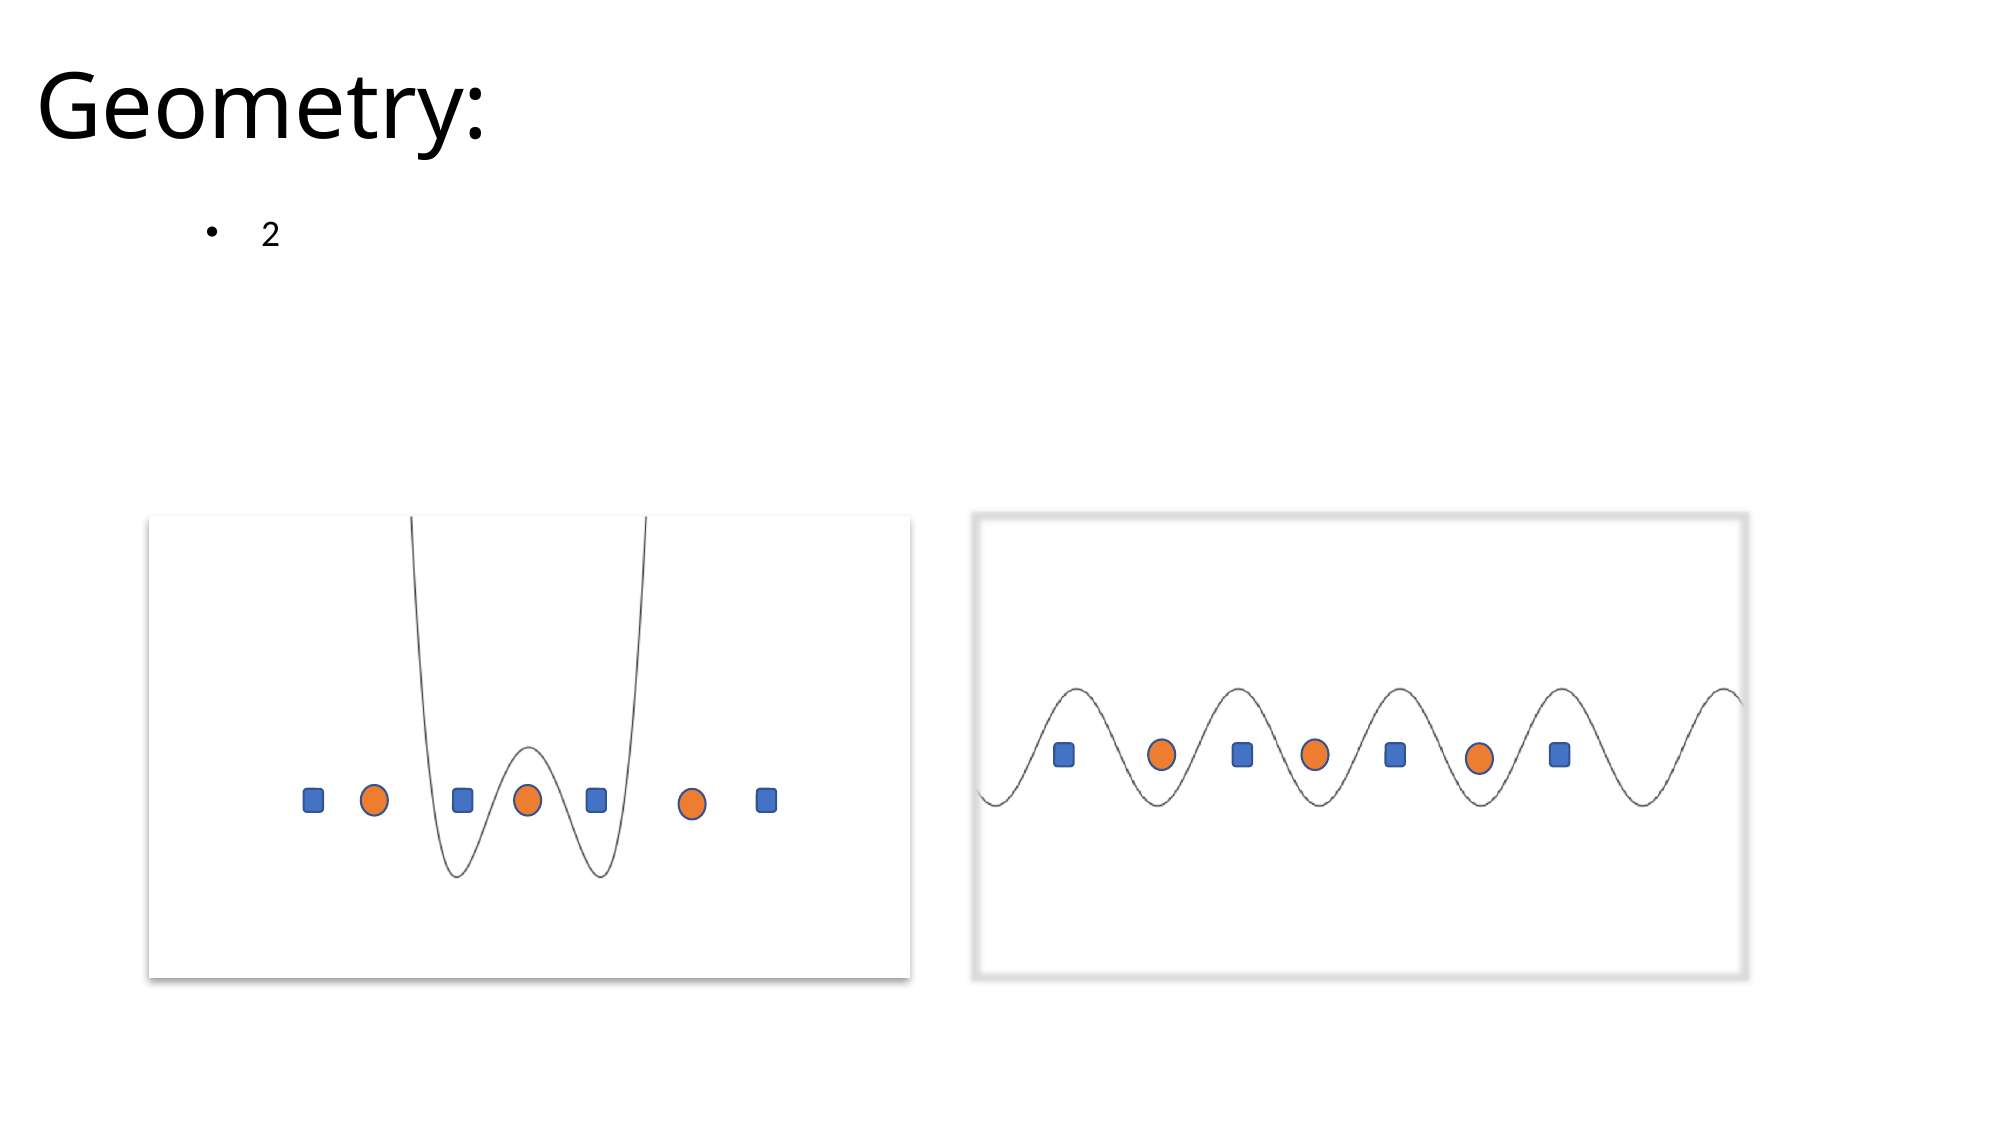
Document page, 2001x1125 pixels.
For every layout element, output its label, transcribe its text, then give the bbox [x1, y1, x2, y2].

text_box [149, 515, 1745, 978]
title Geometry: [19, 0, 1745, 218]
